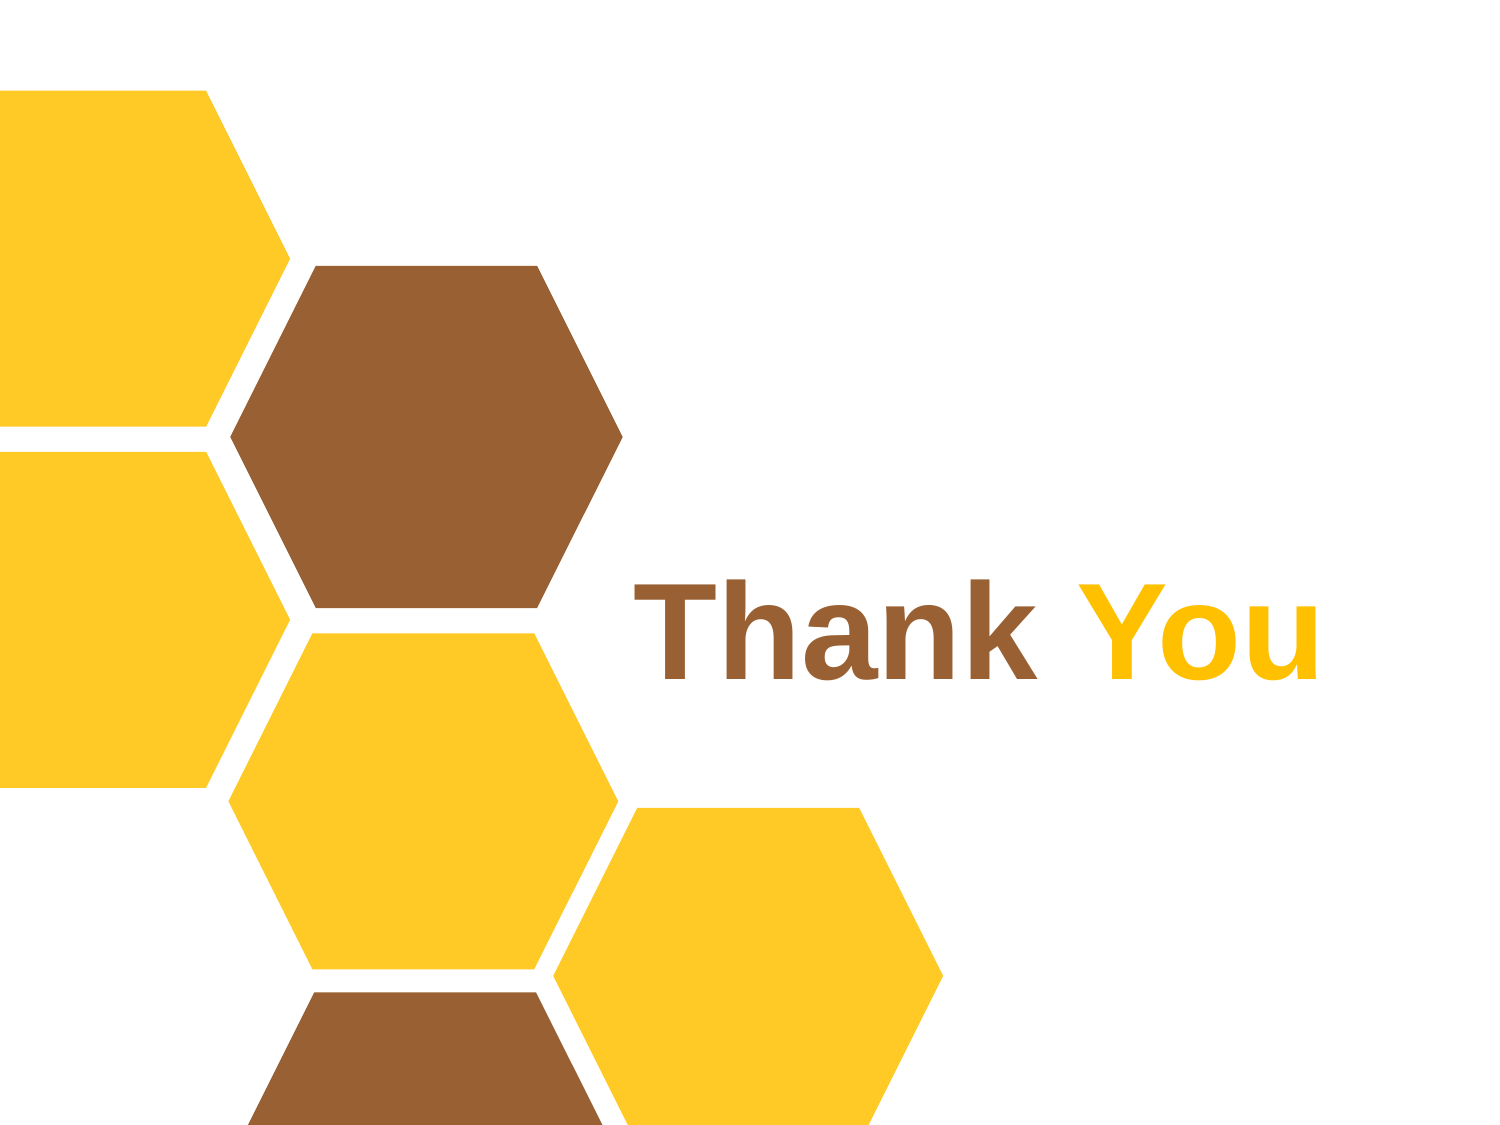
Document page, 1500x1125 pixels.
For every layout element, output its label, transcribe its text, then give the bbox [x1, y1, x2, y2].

text_box [228, 633, 619, 970]
text_box [230, 265, 623, 609]
text_box [0, 451, 291, 788]
text_box [247, 992, 603, 1125]
text_box Thank You [618, 534, 1500, 715]
text_box [553, 807, 944, 1125]
text_box [0, 90, 291, 427]
